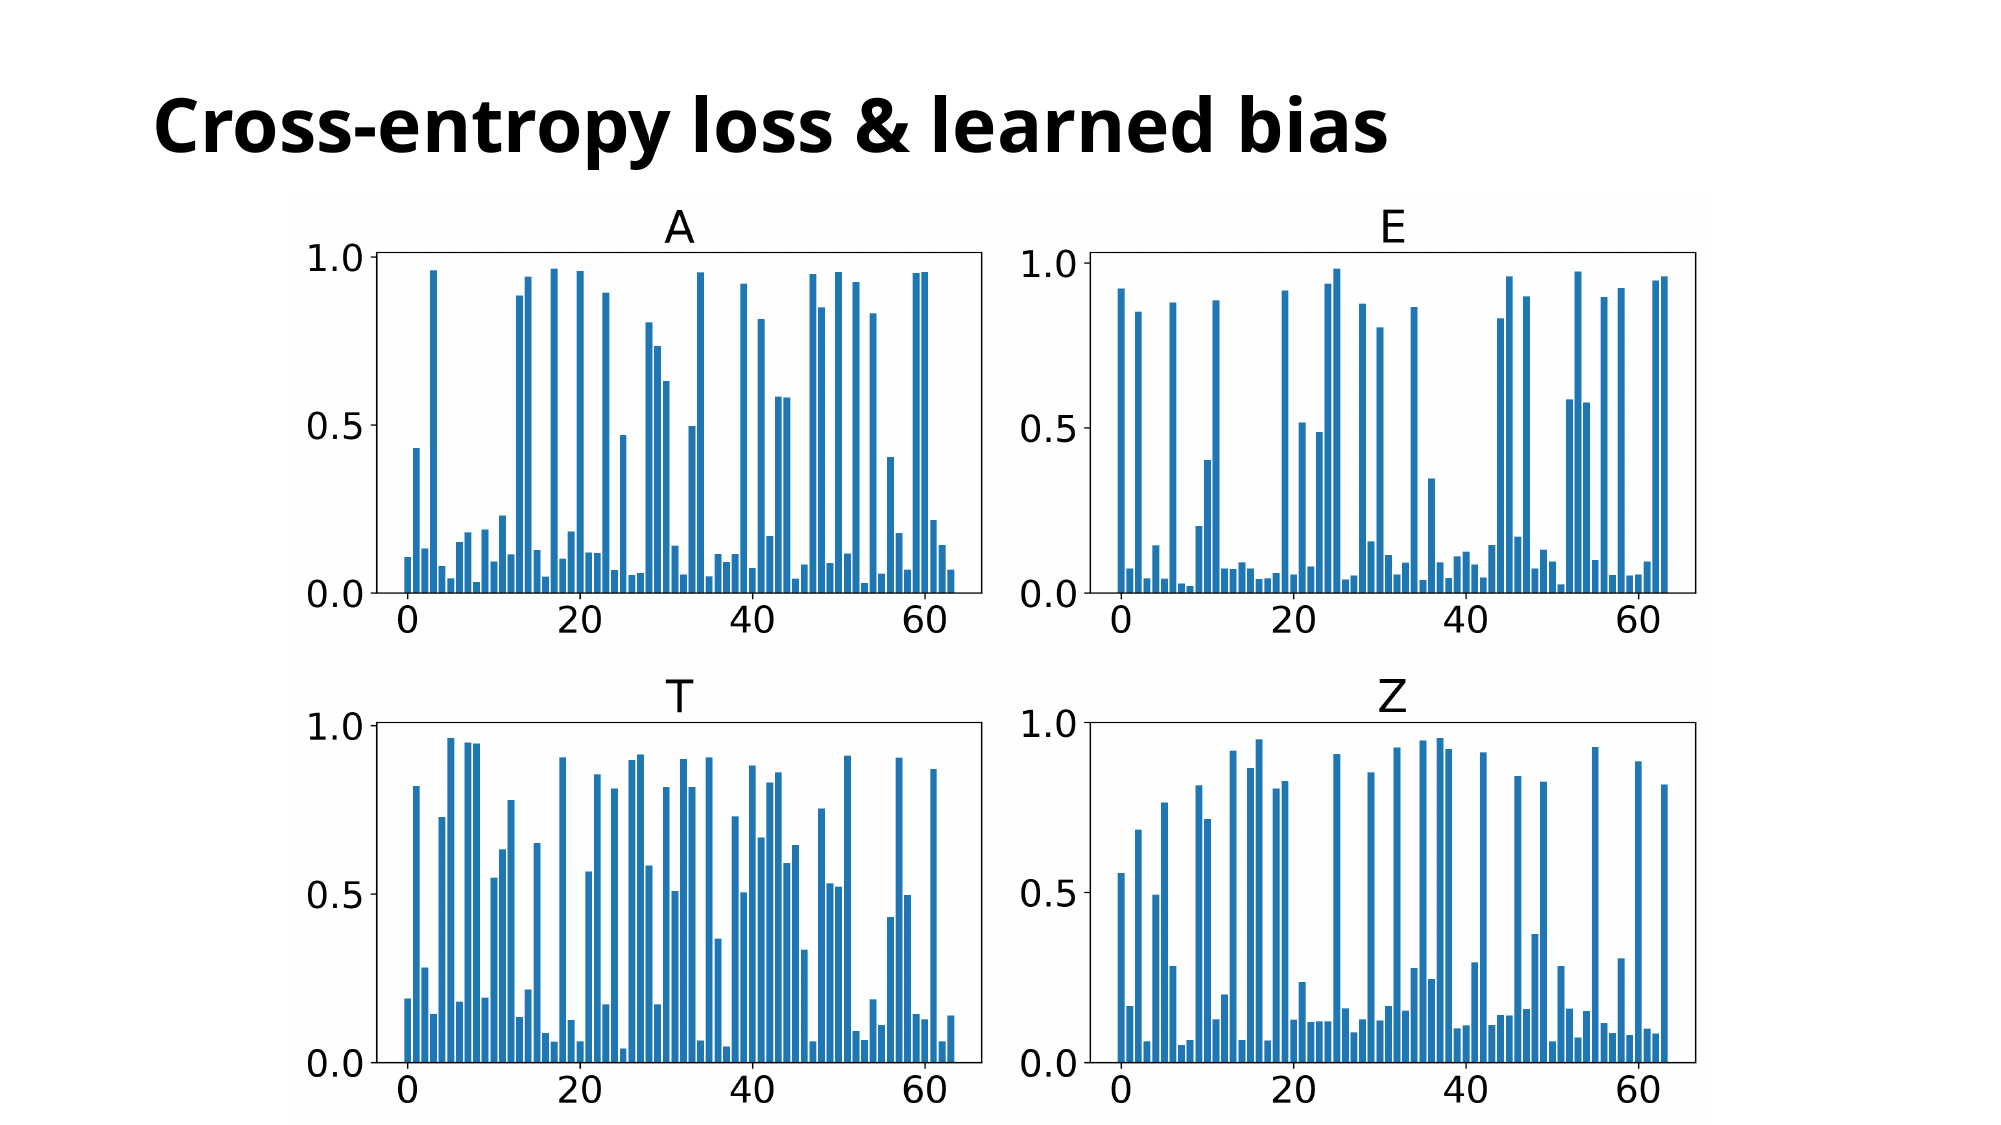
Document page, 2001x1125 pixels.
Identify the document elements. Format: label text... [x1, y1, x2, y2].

picture [293, 196, 1707, 1122]
title Cross-entropy loss & learned bias [137, 59, 1863, 197]
